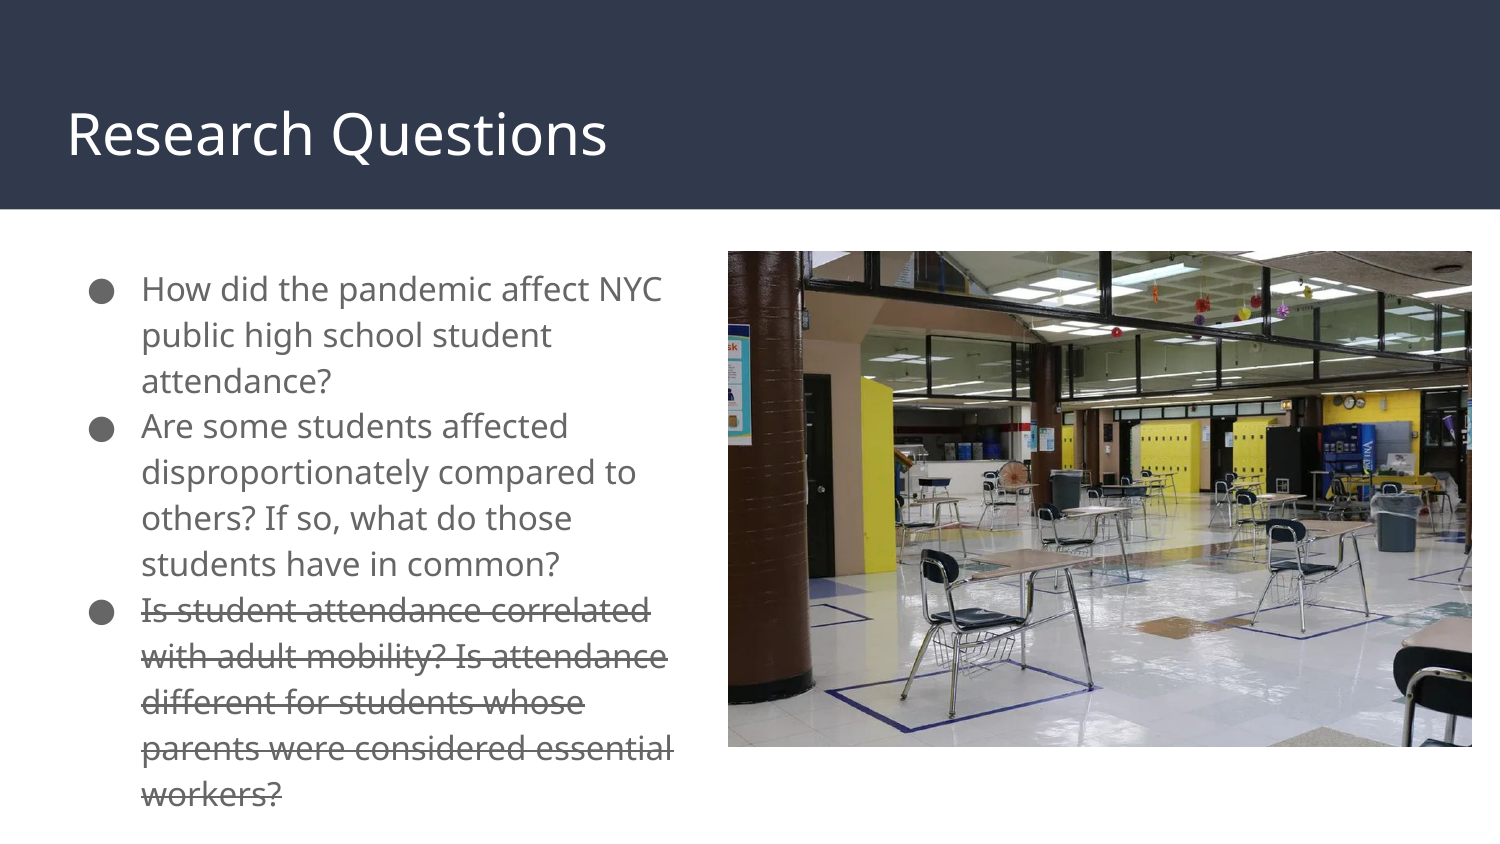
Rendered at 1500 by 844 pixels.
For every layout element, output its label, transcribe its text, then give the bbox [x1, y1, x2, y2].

list How did the pandemic affect NYC public high school student attendance? Are some students affected disproportionately compared to others? If so, what do those students have in common? Is student attendance correlated with adult mobility? Is attendance different for students whose parents were considered essential workers? [51, 247, 708, 752]
picture [728, 251, 1472, 748]
title Research Questions [51, 82, 1449, 185]
